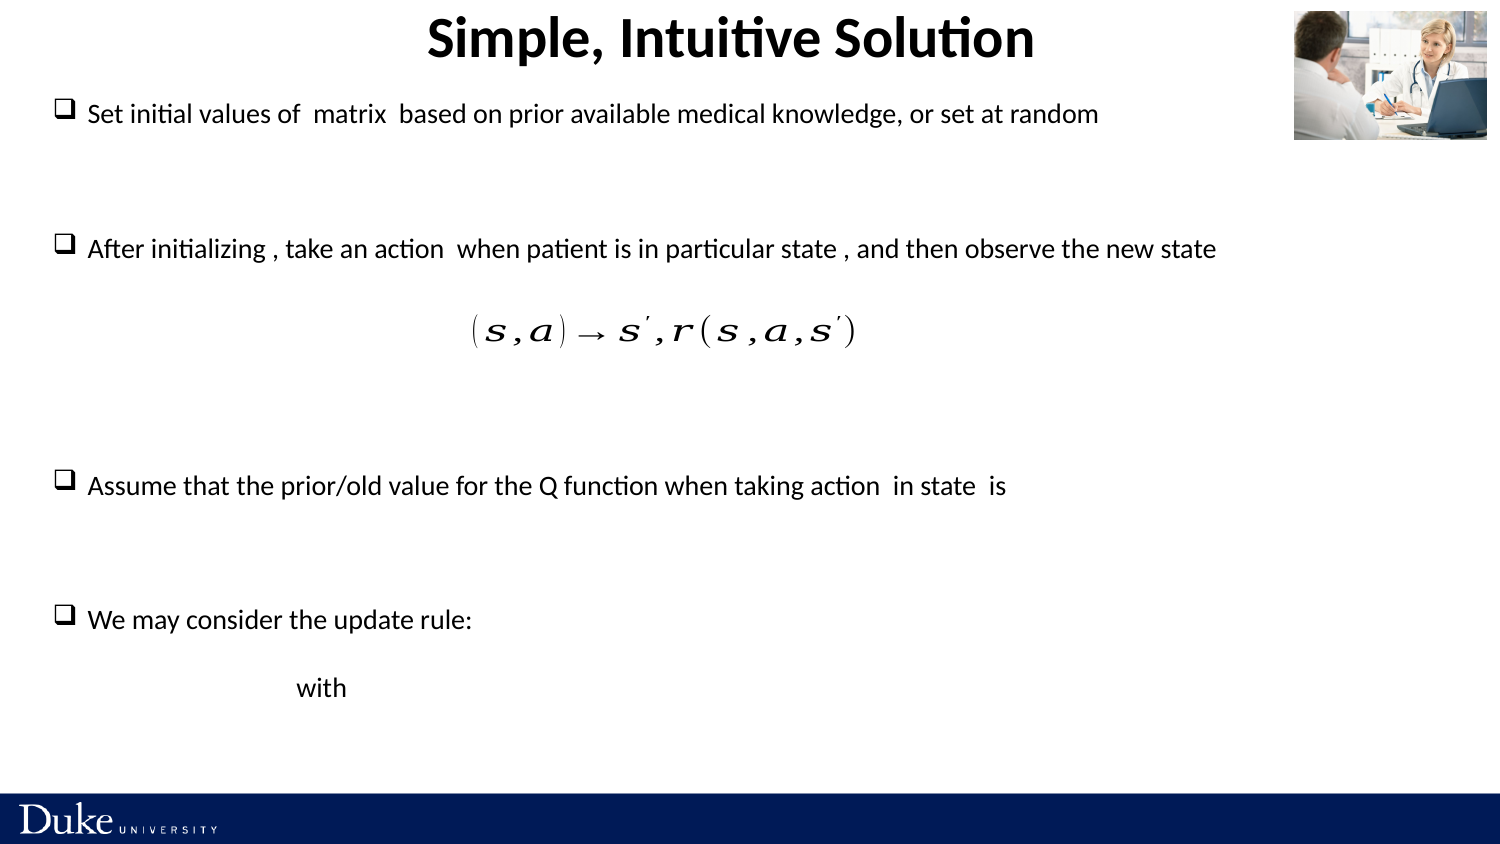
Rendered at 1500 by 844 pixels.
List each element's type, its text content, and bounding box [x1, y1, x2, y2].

picture [0, 0, 1500, 844]
text_box Simple, Intuitive Solution [30, 0, 1377, 77]
